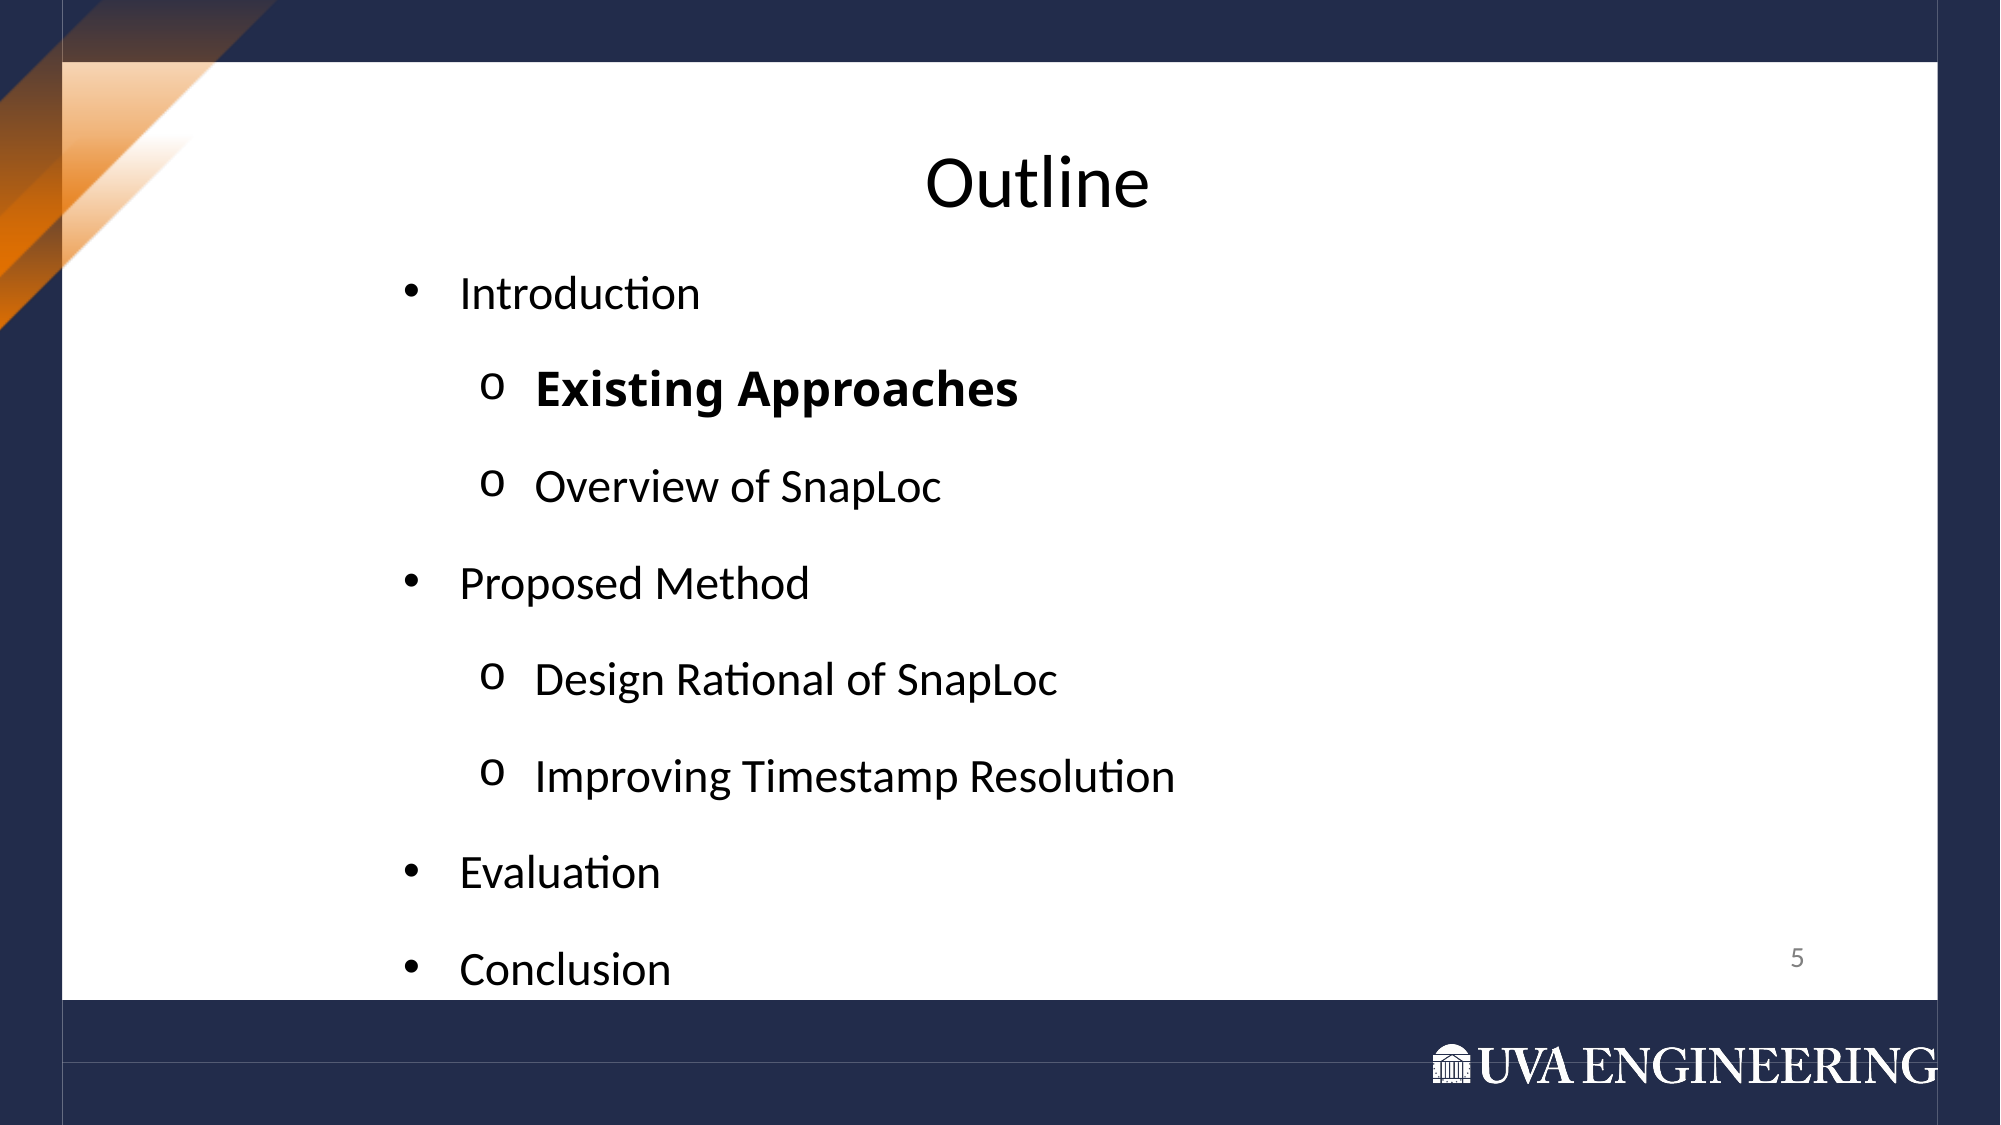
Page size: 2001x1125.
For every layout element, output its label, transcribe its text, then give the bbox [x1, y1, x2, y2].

text_box 5 [1782, 931, 1844, 981]
picture [0, 0, 284, 338]
picture [1757, 1044, 1938, 1084]
text_box Outline Introduction Existing Approaches Overview of SnapLoc Proposed Method Design Rational of SnapLoc Improving Timestamp Resolution Evaluation Conclusion [264, 80, 1757, 1125]
